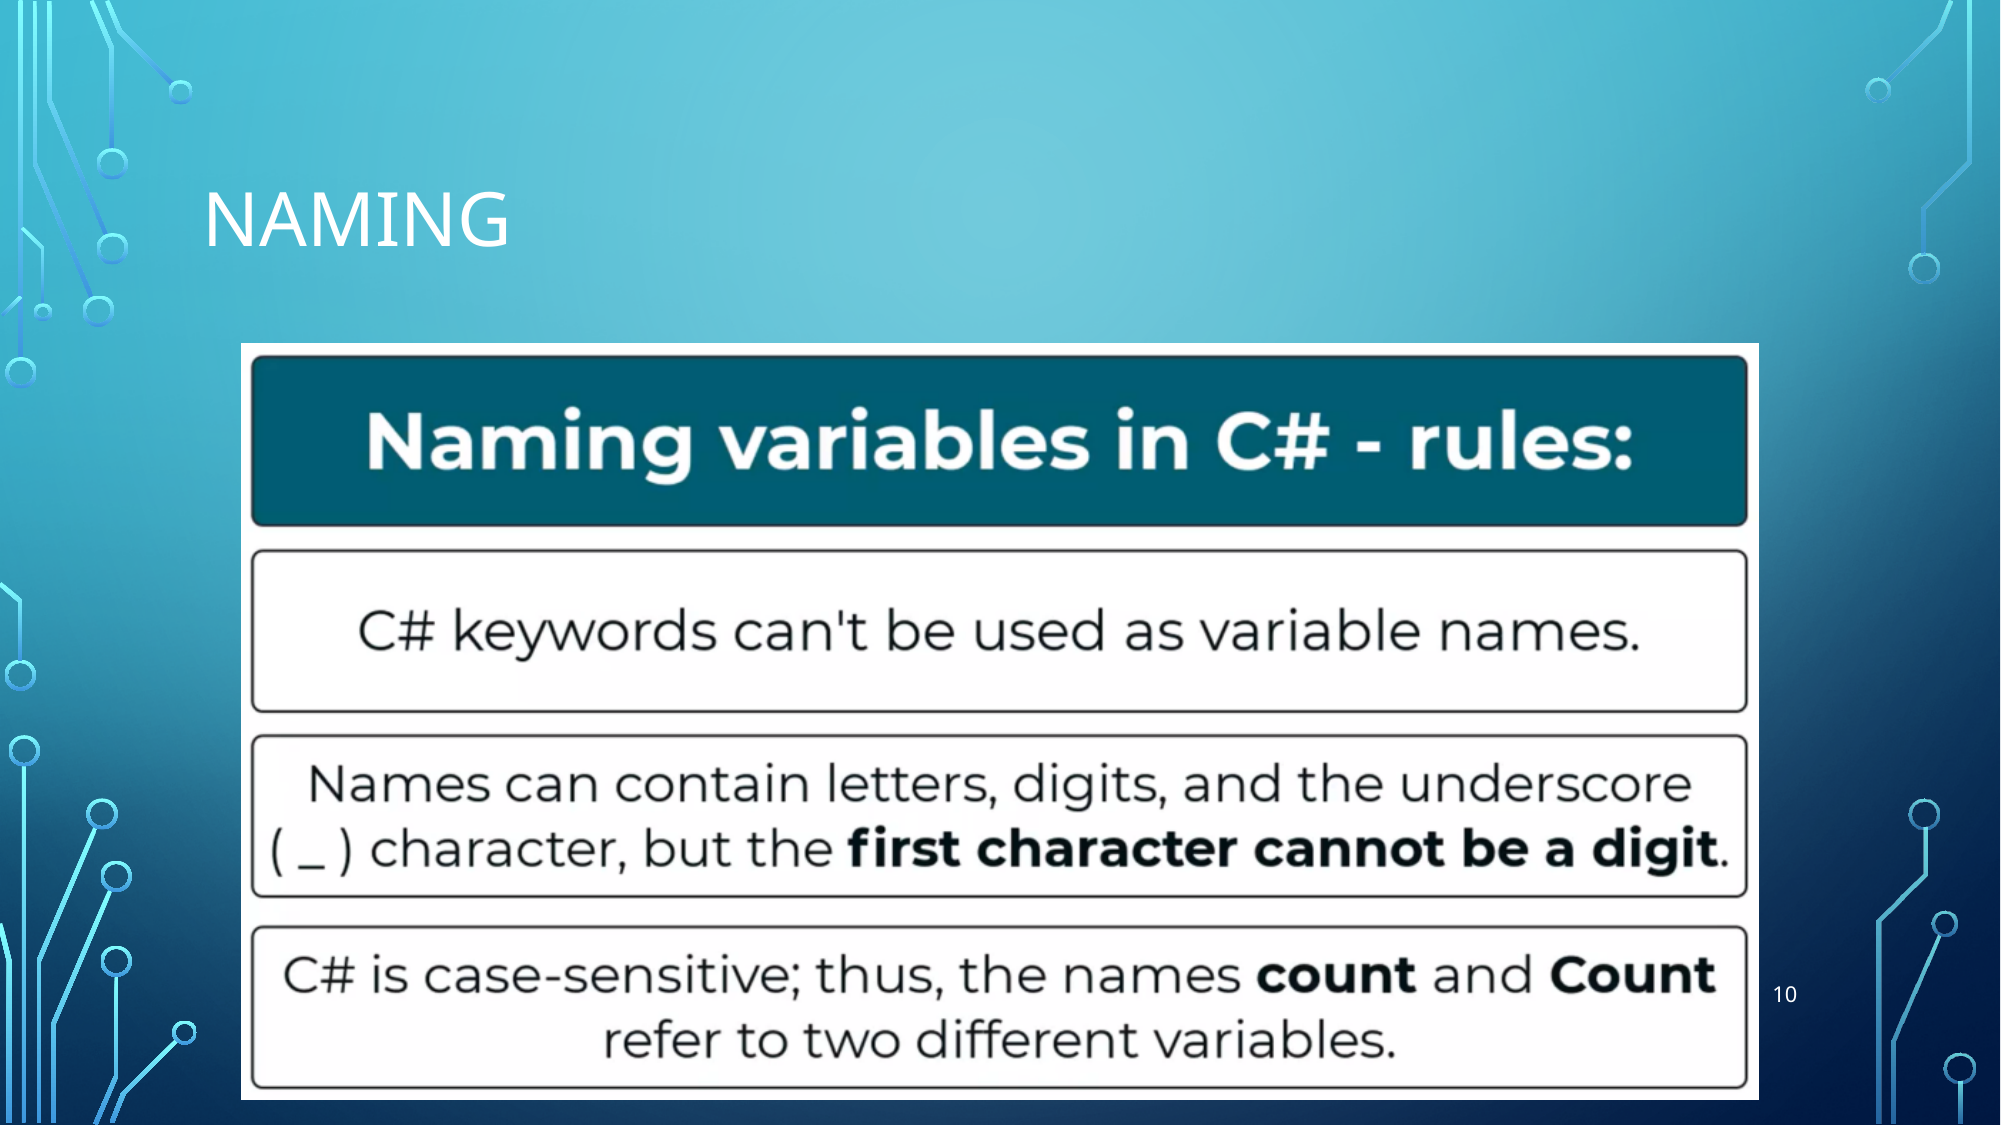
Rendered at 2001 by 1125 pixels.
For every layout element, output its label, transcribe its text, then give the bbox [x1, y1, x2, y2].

title Naming [187, 101, 1813, 344]
picture [240, 343, 1759, 1100]
slide_number 10 [1759, 965, 1813, 1025]
